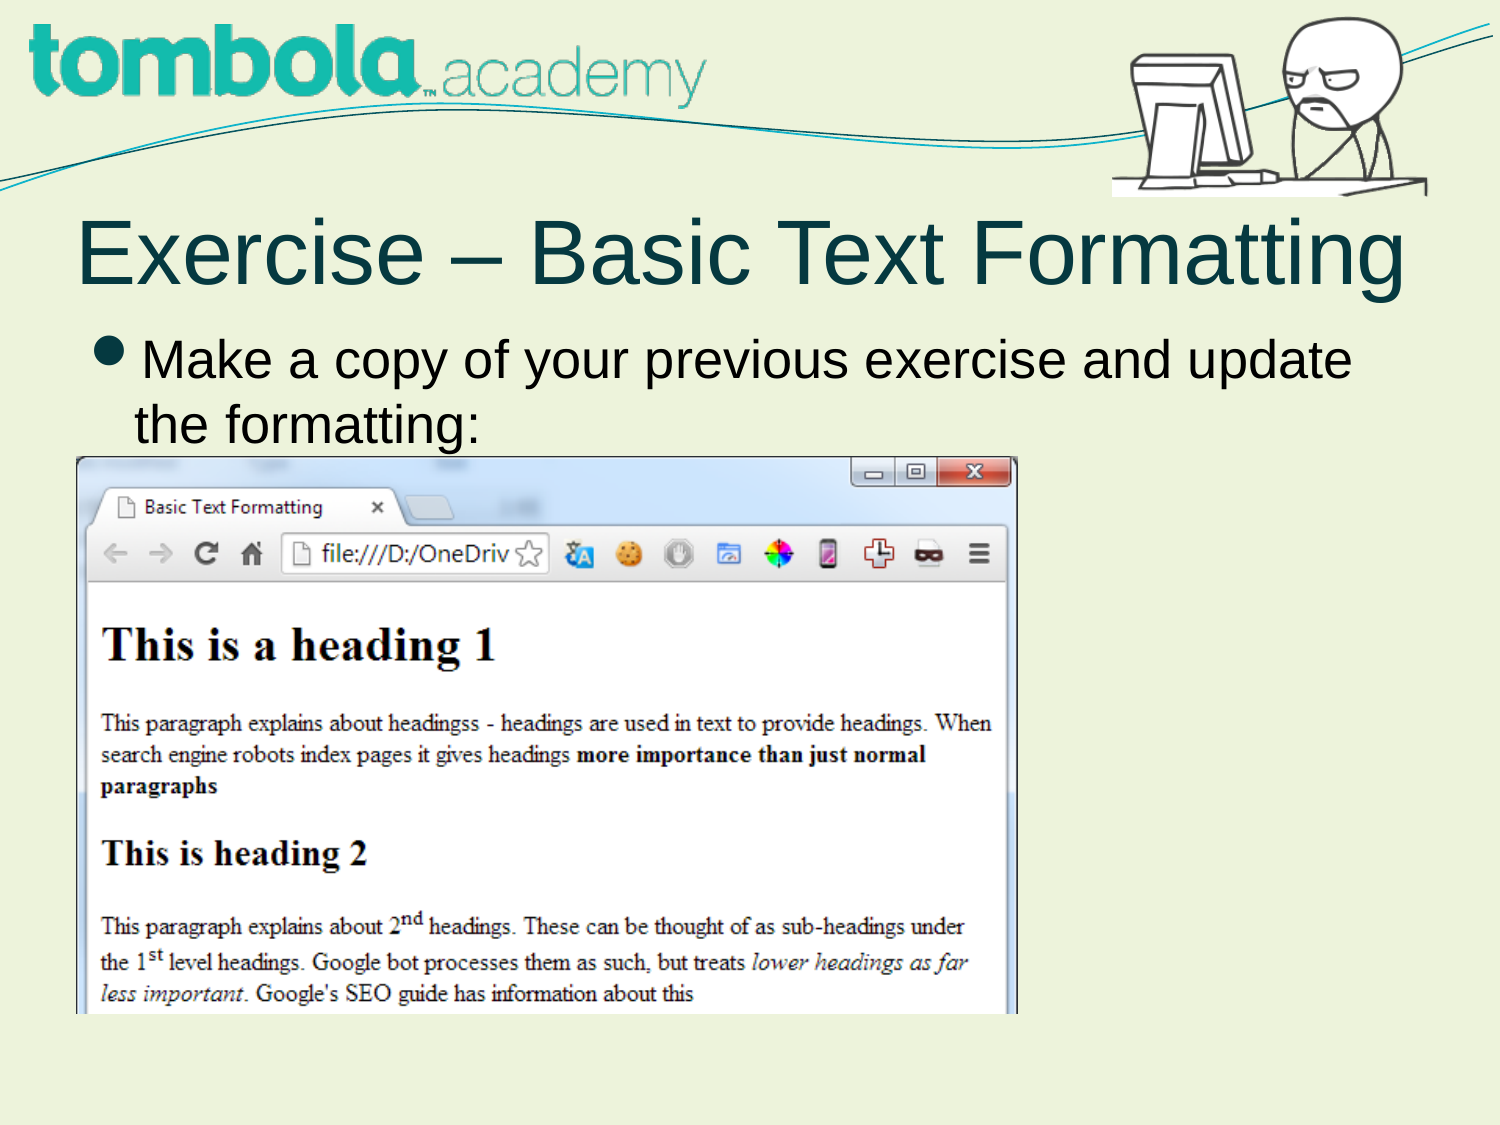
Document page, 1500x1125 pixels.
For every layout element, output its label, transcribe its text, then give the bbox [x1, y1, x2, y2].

title Tables – Spanning [75, 458, 1024, 1026]
title Exercise – Basic Text Formatting [75, 115, 1425, 303]
list Make a copy of your previous exercise and update the formatting: [75, 317, 1425, 1038]
picture [29, 24, 707, 109]
picture [1112, 0, 1500, 197]
picture [76, 455, 1018, 1015]
